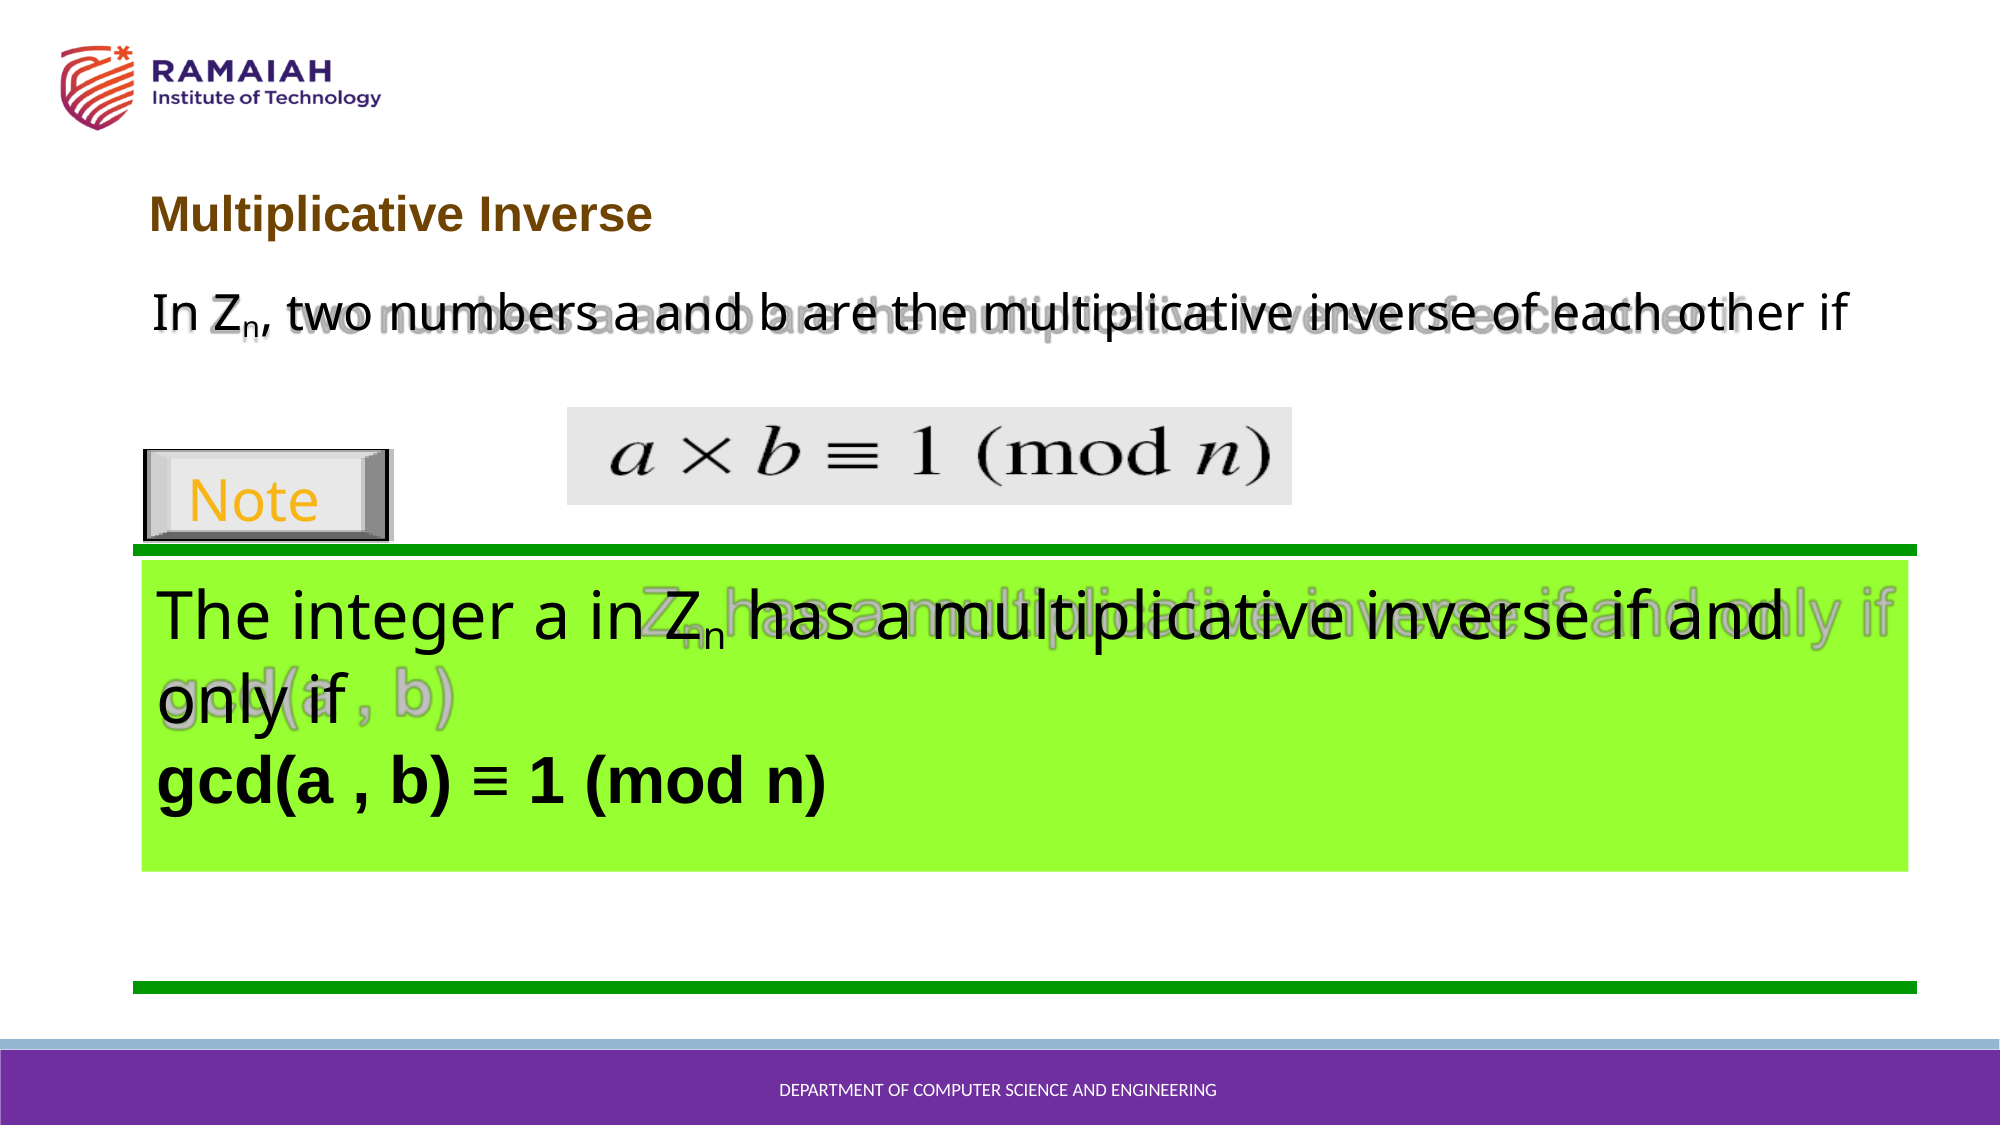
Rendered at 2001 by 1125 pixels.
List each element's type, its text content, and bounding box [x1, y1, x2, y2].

footer DEPARTMENT OF COMPUTER SCIENCE AND ENGINEERING [777, 1079, 1224, 1125]
picture [59, 44, 382, 131]
text_box Multiplicative Inverse In Zn, two numbers a and b are the multiplicative inverse of each other if Note The integer a in Zn has a multiplicative inverse if and only if gcd(a , b) ≡ 1 (mod n) [138, 179, 1899, 449]
picture [567, 407, 1292, 449]
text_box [115, 449, 1938, 872]
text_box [156, 265, 1777, 378]
